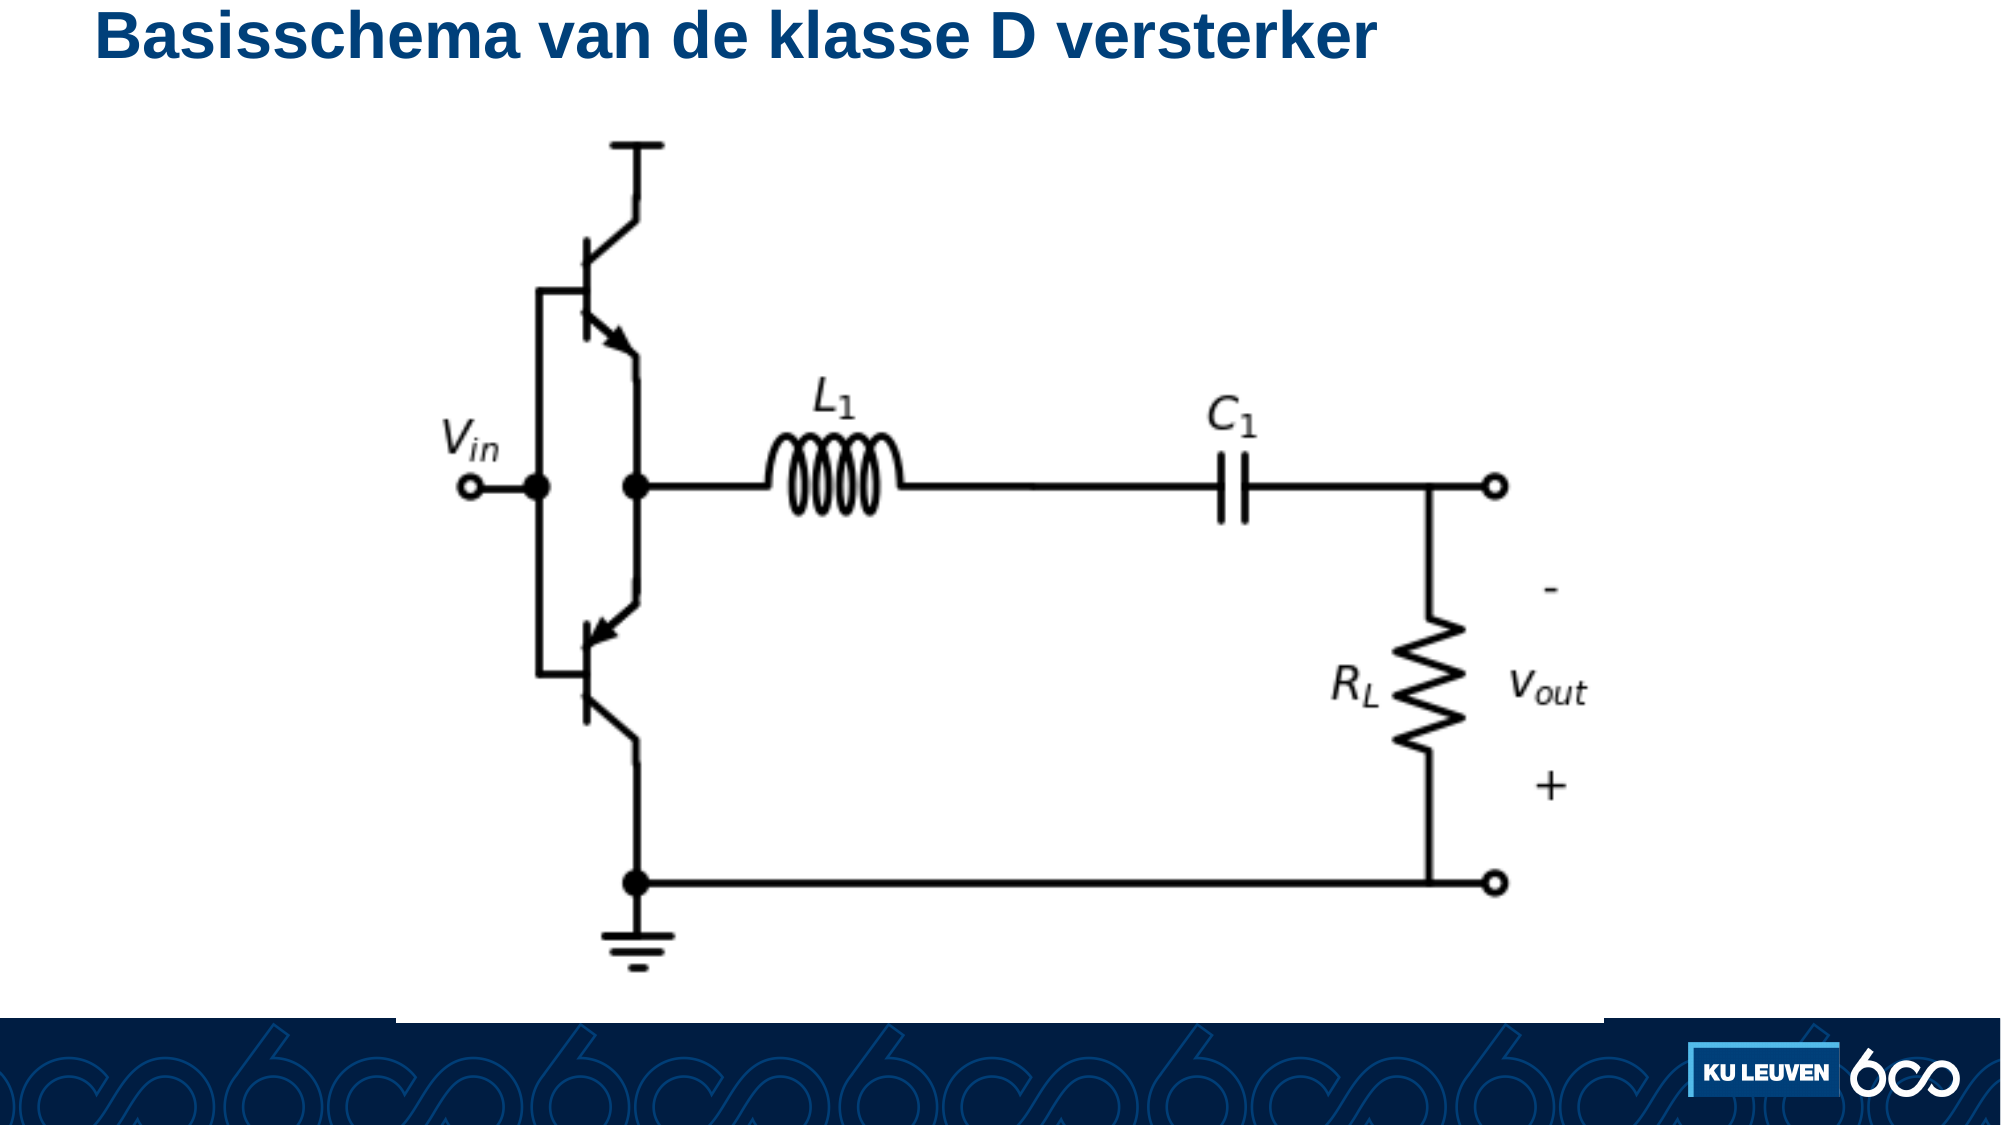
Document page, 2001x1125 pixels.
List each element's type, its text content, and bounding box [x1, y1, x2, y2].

picture [0, 92, 2001, 1125]
title Basisschema van de klasse D versterker [94, 0, 1906, 108]
